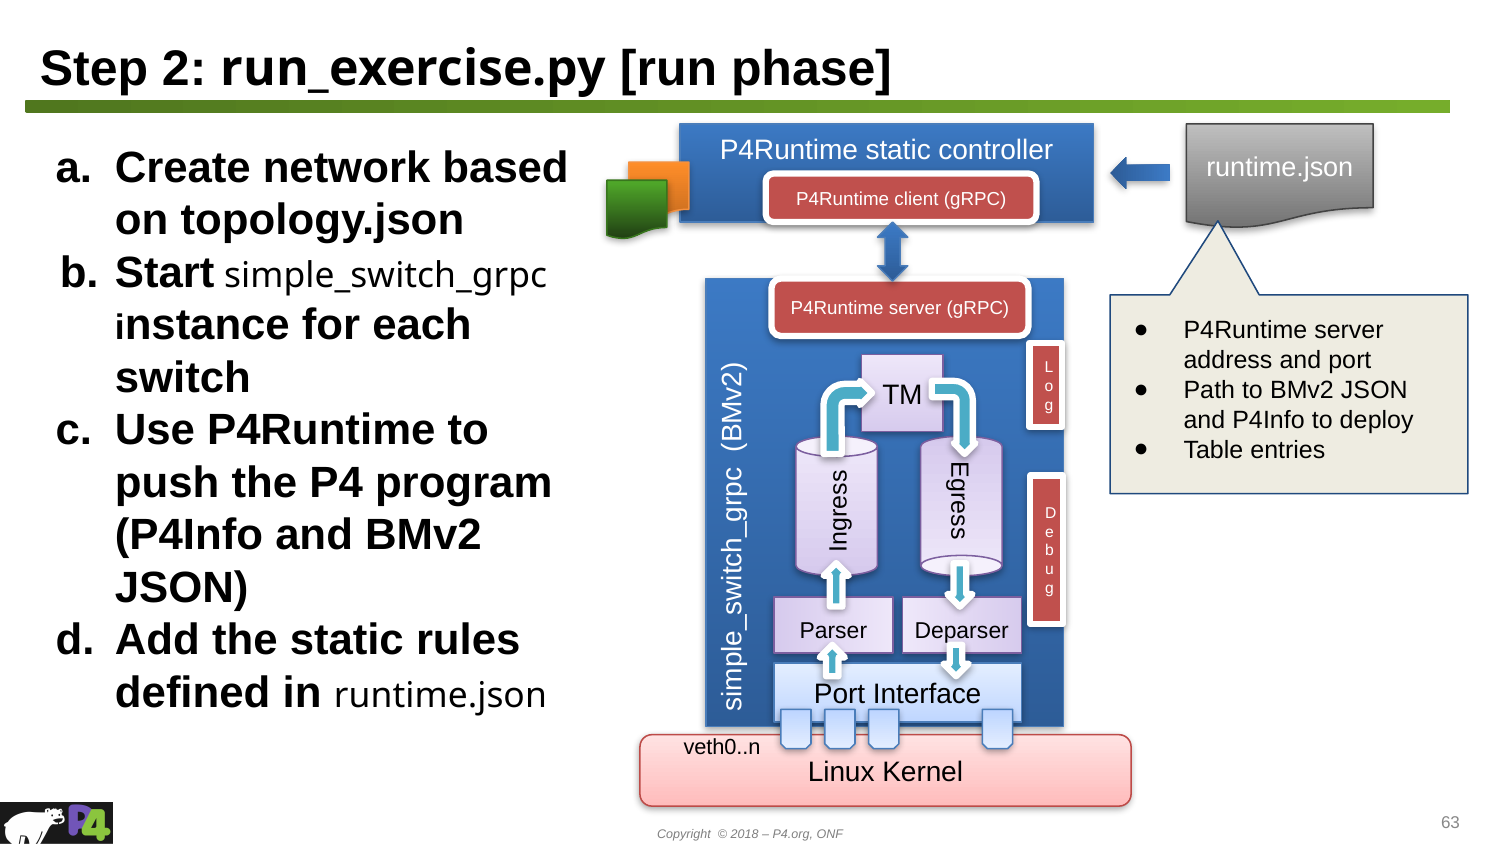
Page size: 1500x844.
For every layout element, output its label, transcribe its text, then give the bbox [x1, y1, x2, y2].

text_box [705, 278, 1064, 707]
text_box P4Runtime client (gRPC) [765, 173, 1037, 223]
text_box [1110, 156, 1170, 189]
picture [0, 802, 113, 844]
text_box [877, 222, 908, 276]
list Create network based on topology.json Start simple_switch_grpc instance for each switch Use P4Runtime to push the P4 program (P4Info and BMv2 JSON) Add the static rules defined in runtime.json [24, 123, 616, 799]
text_box [1110, 220, 1468, 494]
text_box [606, 180, 667, 239]
text_box [628, 162, 689, 212]
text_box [639, 709, 1132, 807]
text_box runtime.json [1186, 123, 1374, 228]
text_box P4Runtime server address and port Path to BMv2 JSON and P4Info to deploy Table entries [1093, 298, 1452, 522]
title Step 2: run_exercise.py [run phase] [24, 20, 1450, 100]
text_box P4Runtime static controller [680, 123, 1094, 223]
slide_number ‹#› [1299, 808, 1475, 835]
